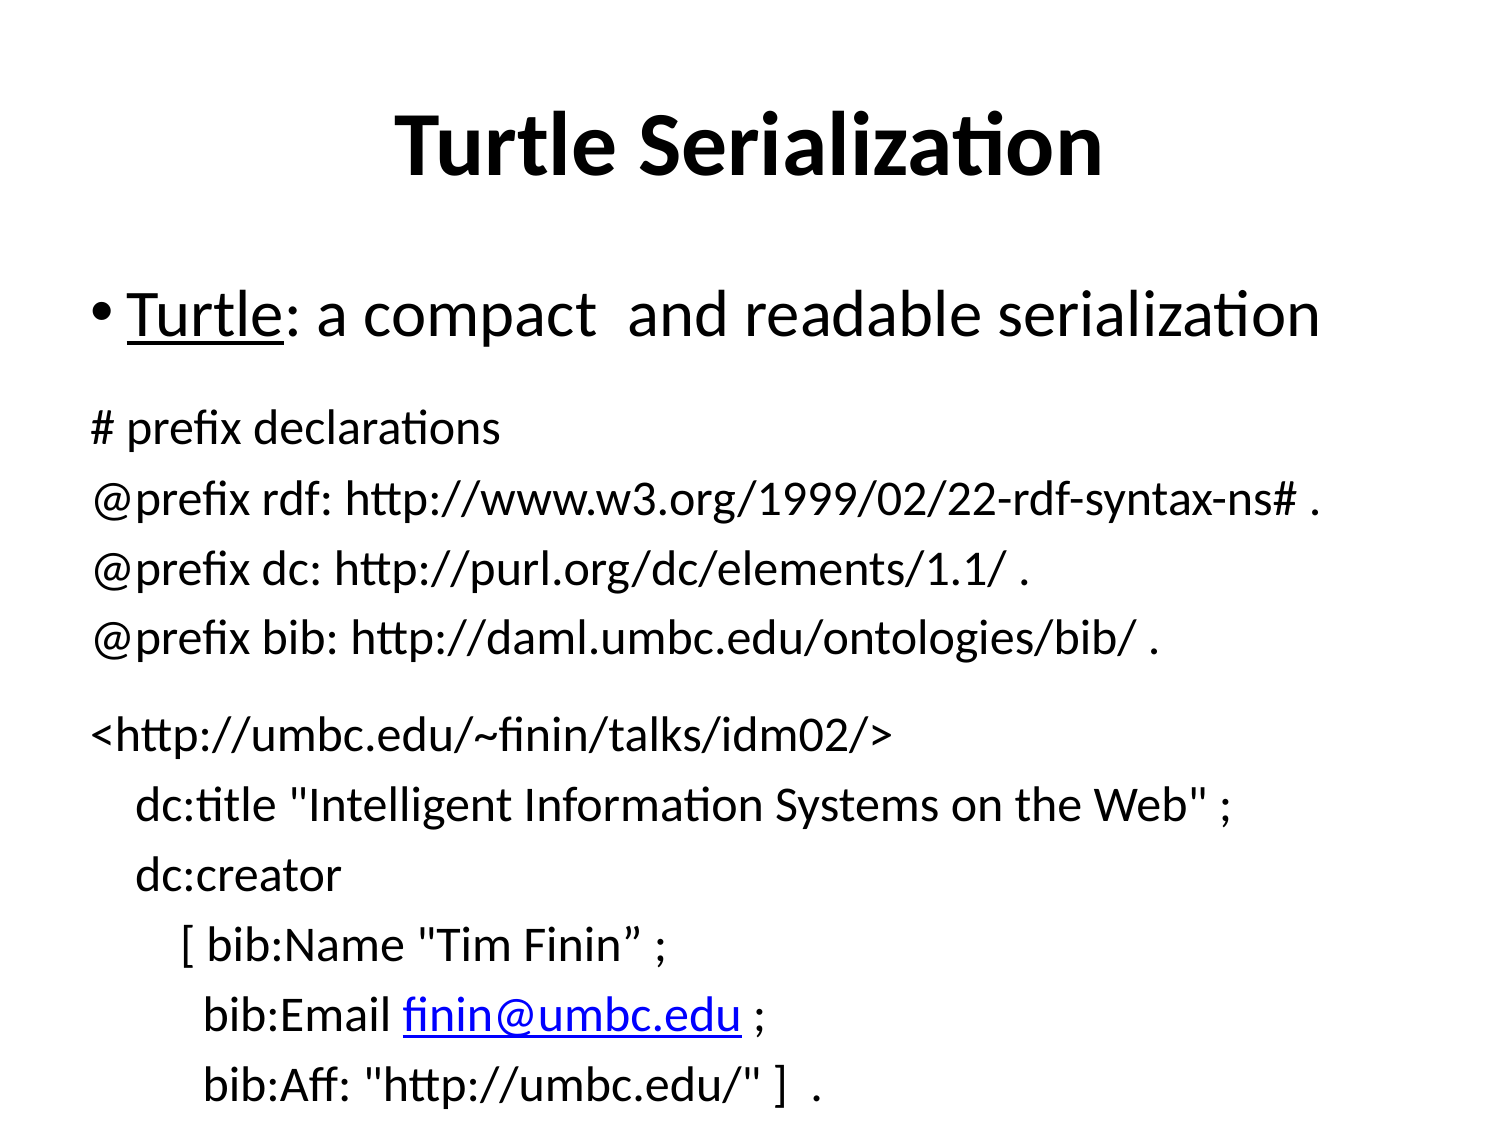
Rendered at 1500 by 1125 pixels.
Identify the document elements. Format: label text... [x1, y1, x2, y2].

list Turtle: a compact and readable serialization # prefix declarations @prefix rdf: http://www.w3.org/1999/02/22-rdf-syntax-ns# . @prefix dc: http://purl.org/dc/elements/1.1/ . @prefix bib: http://daml.umbc.edu/ontologies/bib/ . <http://umbc.edu/~finin/talks/idm02/> dc:title "Intelligent Information Systems on the Web" ; dc:creator [ bib:Name "Tim Finin” ; bib:Email finin@umbc.edu ; bib:Aff: "http://umbc.edu/" ] . [75, 262, 1457, 1125]
title Turtle Serialization [75, 45, 1425, 233]
